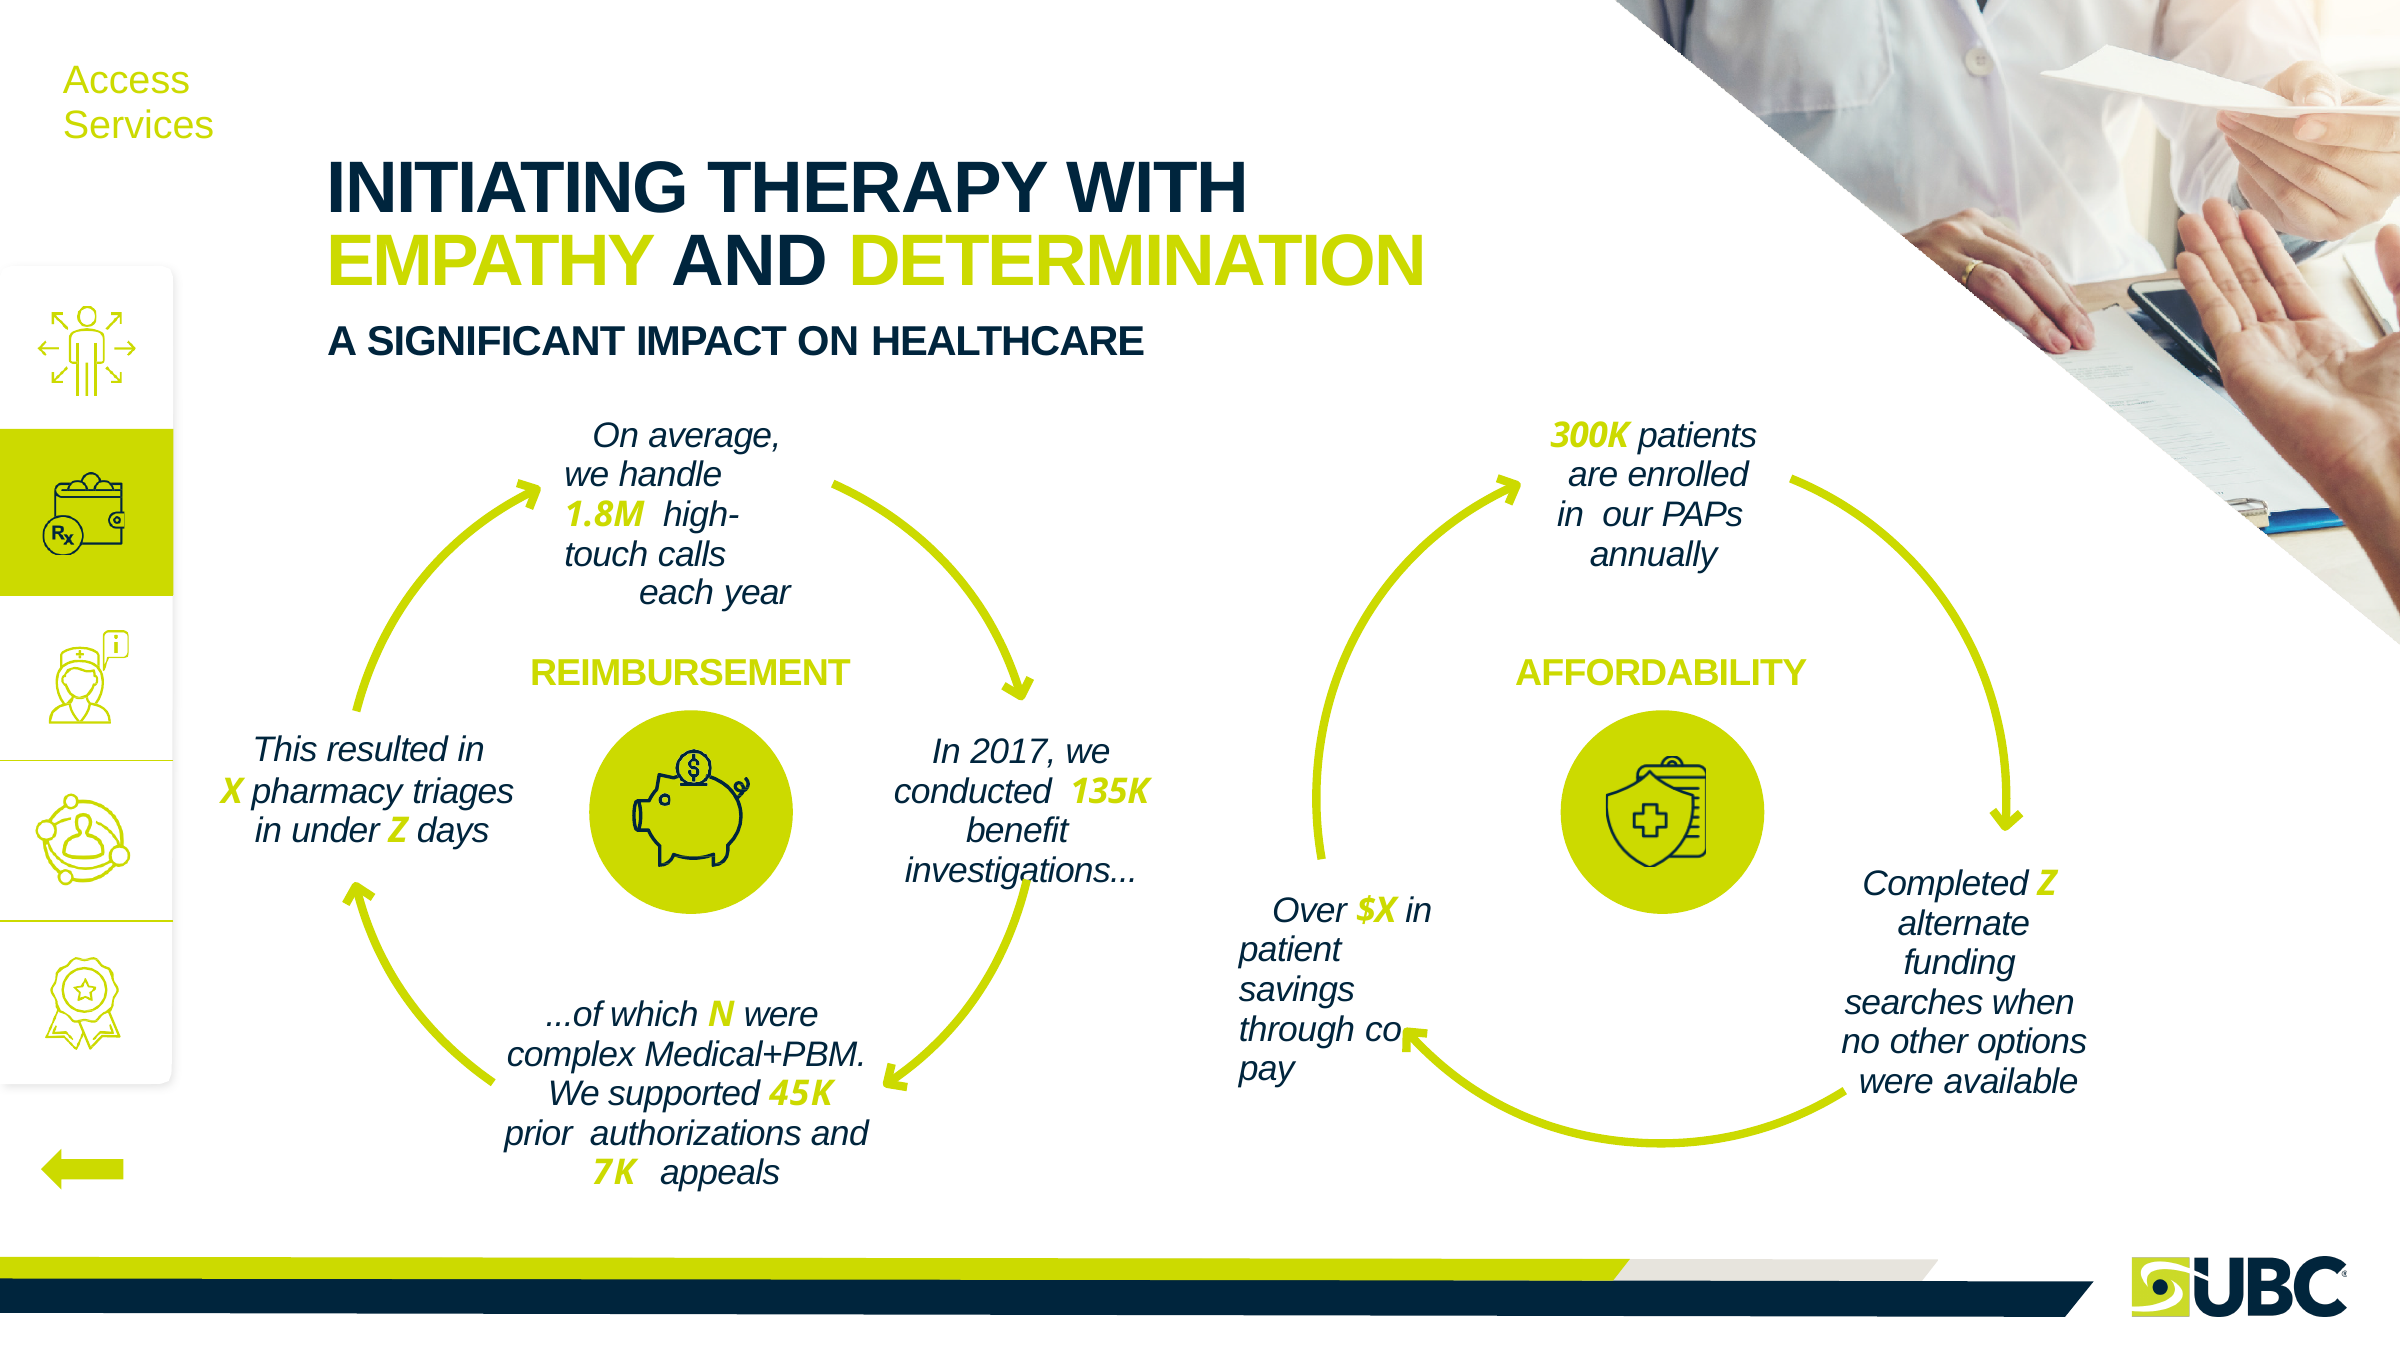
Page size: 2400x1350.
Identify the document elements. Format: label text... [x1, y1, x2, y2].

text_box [36, 305, 137, 397]
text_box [48, 630, 130, 724]
text_box In 2017, we conducted 135K benefit investigations... [847, 725, 1194, 890]
text_box [896, 879, 1027, 1075]
text_box [1893, 645, 2007, 811]
text_box [517, 483, 537, 509]
picture [42, 472, 125, 555]
text_box ...of which N were complex Medical+PBM. We supported 45K prior authorizations and 7K appeals [501, 988, 871, 1192]
text_box [0, 597, 175, 758]
text_box [832, 483, 1017, 683]
text_box Access Services [60, 50, 217, 147]
text_box [1316, 491, 1508, 860]
text_box [1406, 1031, 1428, 1053]
text_box On average, we handle 1.8M high-touch calls each year [562, 408, 811, 612]
text_box [1992, 810, 2021, 827]
text_box [0, 923, 175, 1084]
picture [1605, 755, 1707, 867]
text_box [675, 749, 712, 786]
text_box [0, 267, 175, 431]
text_box [38, 1146, 126, 1192]
picture [2131, 1256, 2348, 1317]
text_box INITIATING THERAPY WITH EMPATHY AND DETERMINATION [324, 137, 1435, 301]
text_box Completed Z alternate funding searches when no other options were available [1835, 857, 2092, 1101]
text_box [44, 956, 121, 1050]
text_box [1003, 677, 1031, 697]
text_box [1417, 1034, 1845, 1144]
text_box AFFORDABILITY [1513, 645, 1810, 693]
text_box [0, 433, 175, 594]
text_box 300K patients are enrolled in our PAPs annually [1544, 408, 1613, 574]
text_box [0, 428, 174, 433]
text_box [632, 773, 750, 867]
text_box [658, 793, 671, 806]
text_box REIMBURSEMENT [527, 645, 854, 693]
text_box [1497, 478, 1517, 504]
text_box A SIGNIFICANT IMPACT ON HEALTHCARE [324, 311, 1145, 414]
text_box [886, 1063, 908, 1088]
text_box Over $X in patient savings through co-pay [1236, 884, 1468, 1088]
text_box [356, 496, 526, 712]
text_box [359, 900, 494, 1083]
text_box [0, 760, 175, 922]
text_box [0, 1256, 2094, 1318]
text_box This resulted in X pharmacy triages in under Z days [217, 725, 517, 850]
text_box [1613, 0, 2400, 645]
text_box [345, 886, 374, 904]
